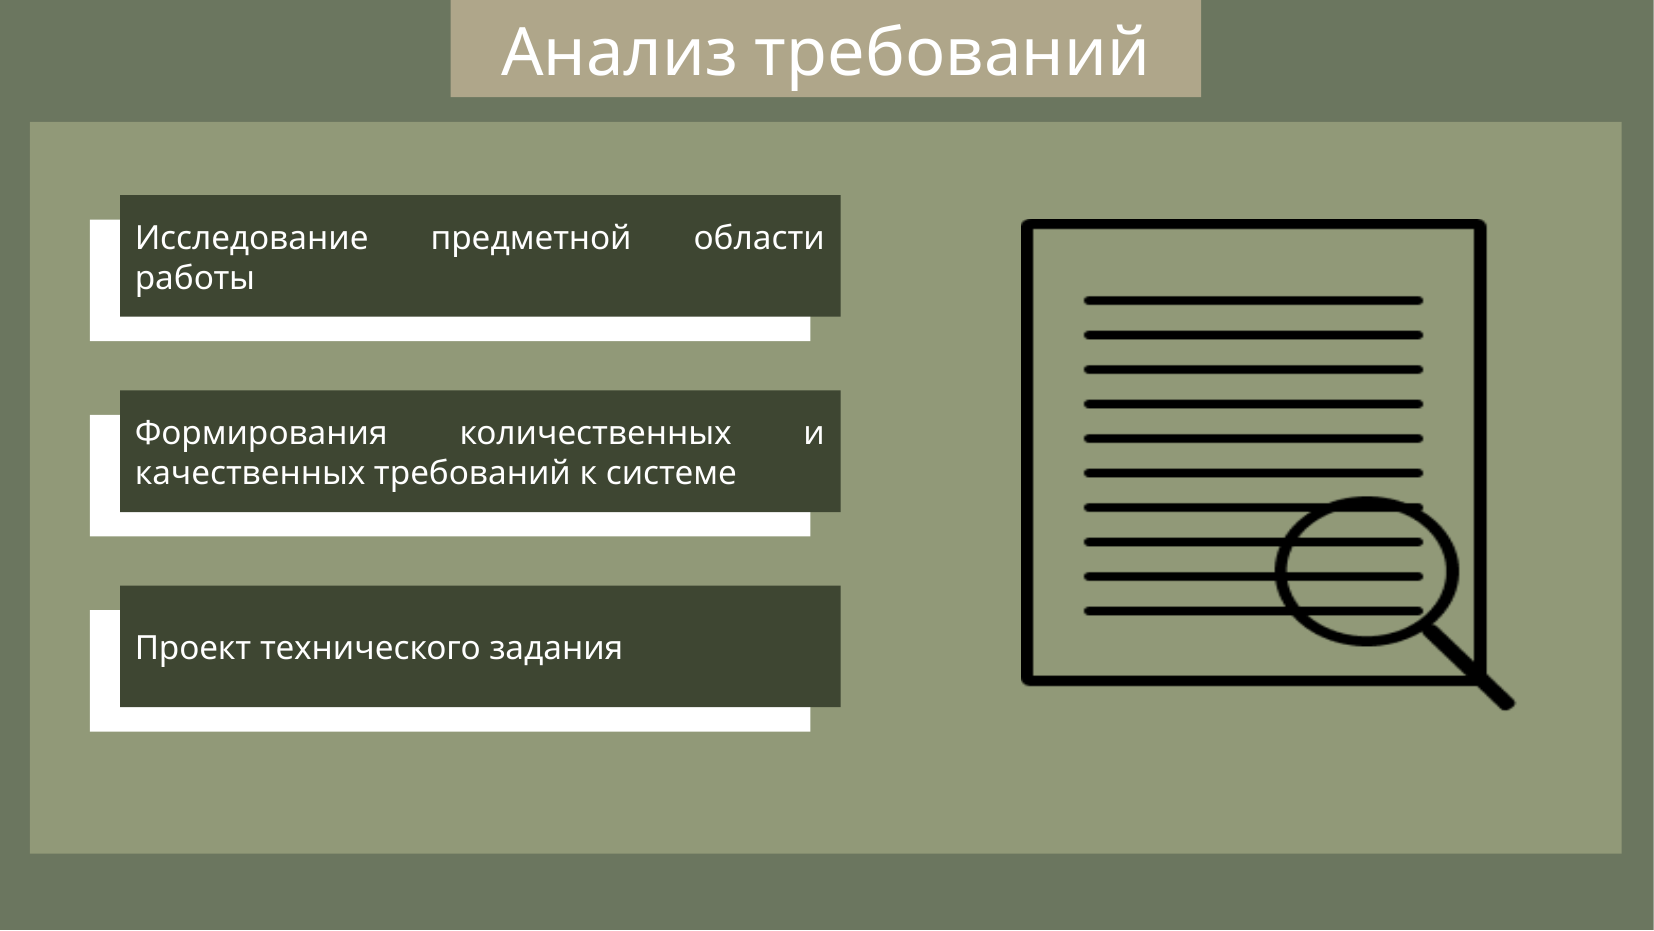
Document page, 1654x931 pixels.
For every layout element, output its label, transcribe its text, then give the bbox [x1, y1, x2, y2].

picture [1021, 219, 1520, 714]
text_box [29, 121, 1622, 854]
text_box [89, 219, 811, 342]
text_box [89, 414, 811, 537]
text_box Анализ требований [450, 0, 1202, 98]
text_box Проект технического задания [120, 585, 841, 708]
text_box Формирования количественных и качественных требований к системе [120, 390, 841, 513]
text_box [89, 610, 811, 732]
text_box Исследование предметной области работы [120, 195, 841, 317]
